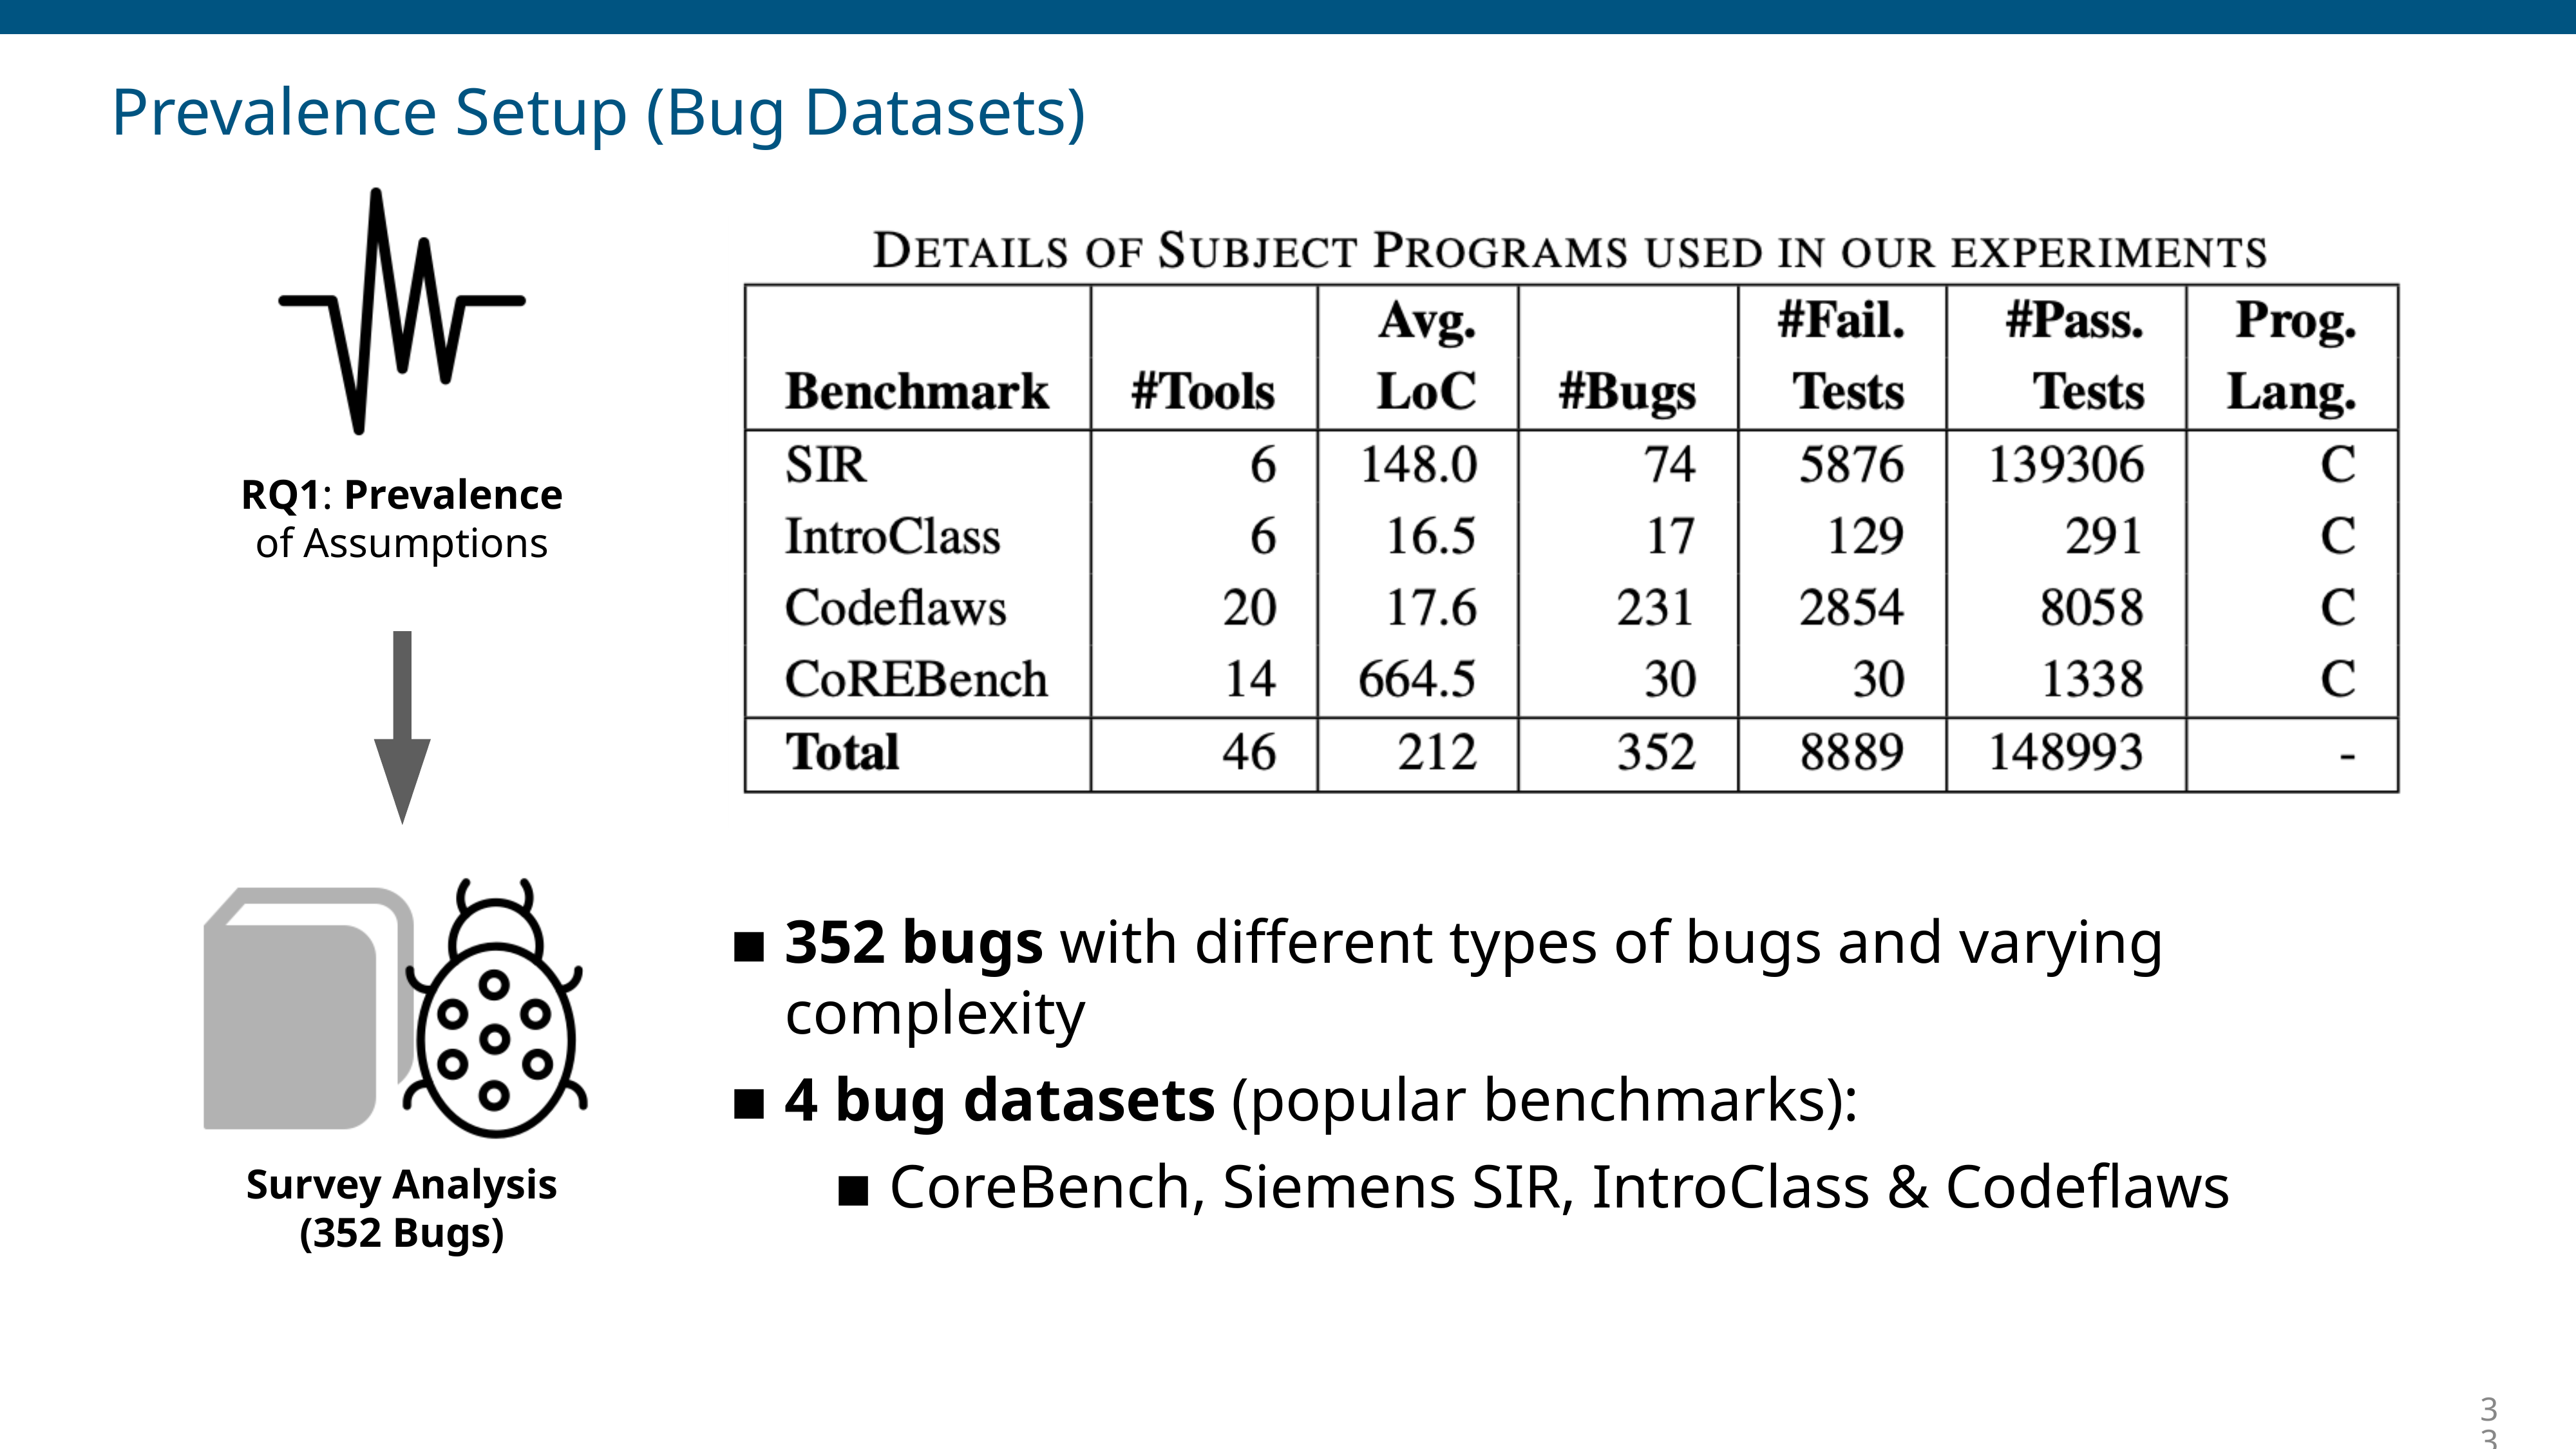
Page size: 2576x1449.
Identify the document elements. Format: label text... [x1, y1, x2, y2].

text_box Survey Analysis (352 Bugs) [156, 1151, 649, 1272]
title Prevalence Setup (Bug Datasets) [100, 48, 2188, 169]
list 352 bugs with different types of bugs and varying complexity 4 bug datasets (popular benchmarks): CoreBench, Siemens SIR, IntroClass & Codeflaws [722, 896, 2467, 1166]
picture [728, 216, 2461, 828]
text_box [374, 631, 431, 826]
picture [175, 874, 630, 1144]
text_box RQ1: Prevalence of Assumptions [213, 462, 592, 582]
picture [268, 177, 537, 446]
slide_number 33 [2470, 1381, 2526, 1439]
